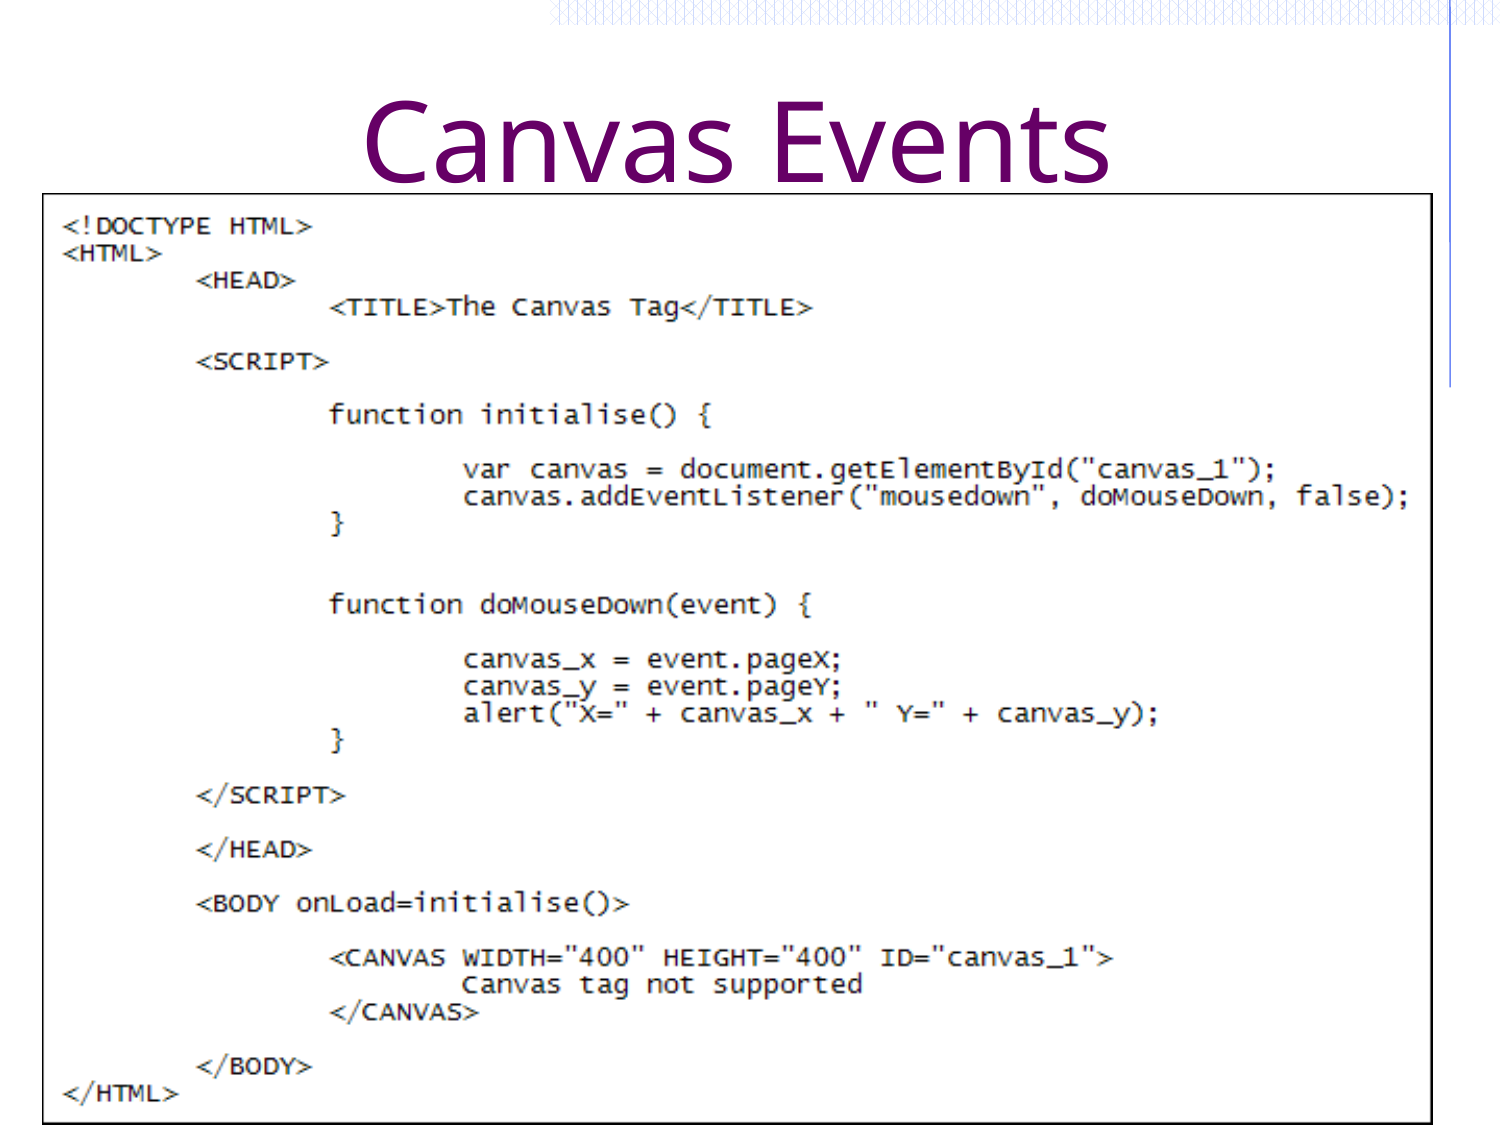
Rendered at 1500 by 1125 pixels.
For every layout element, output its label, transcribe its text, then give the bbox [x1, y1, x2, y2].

title Canvas Events [99, 49, 1376, 191]
picture [42, 193, 1433, 1125]
